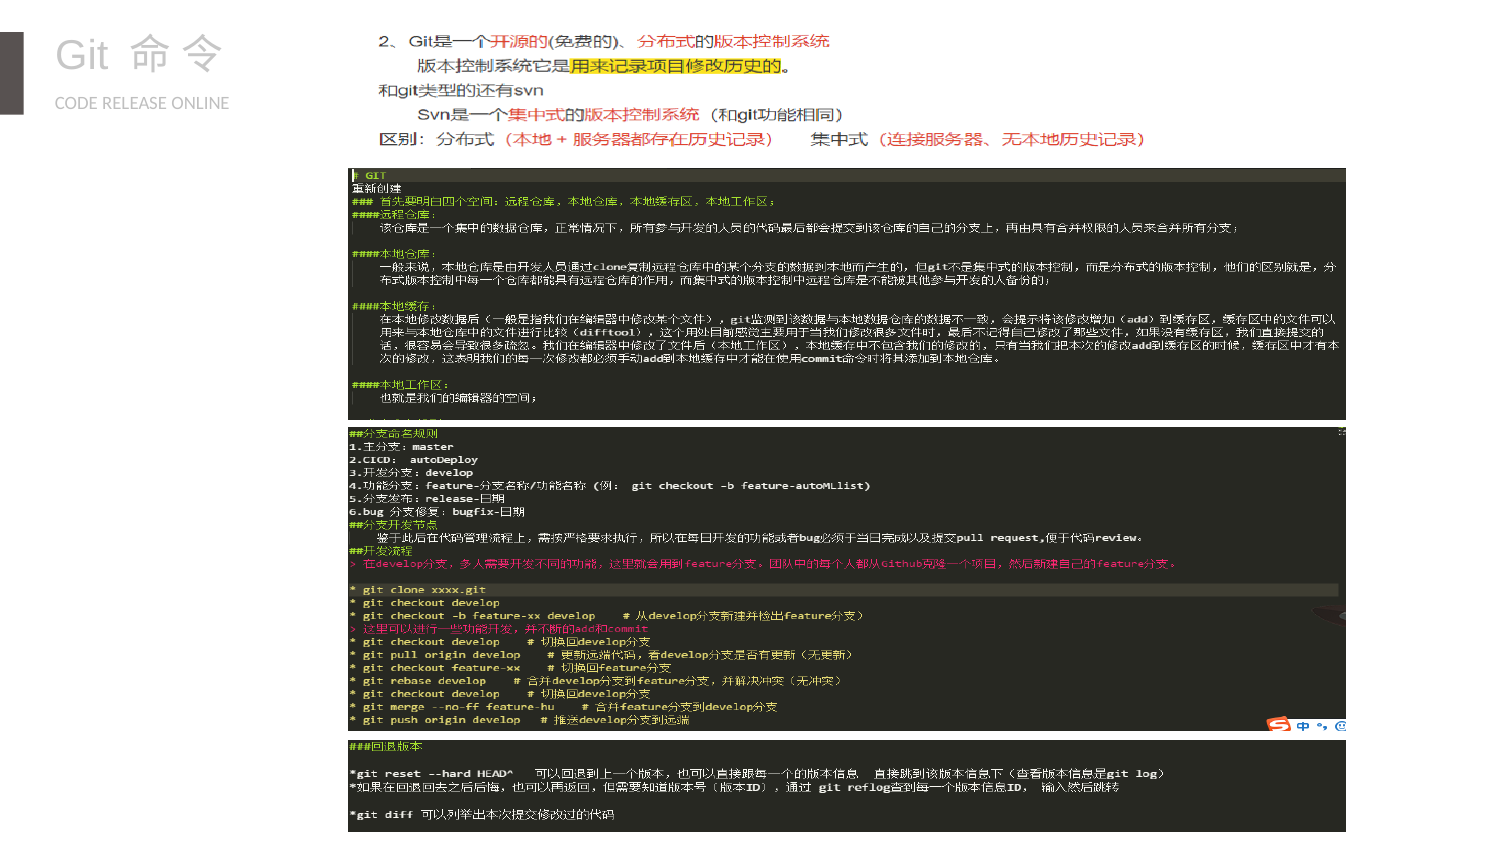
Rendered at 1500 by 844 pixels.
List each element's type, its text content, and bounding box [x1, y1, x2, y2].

picture [348, 168, 1346, 420]
picture [348, 23, 1164, 154]
picture [348, 740, 1346, 832]
picture [348, 427, 1346, 732]
text_box Git 命 令 [40, 26, 343, 80]
